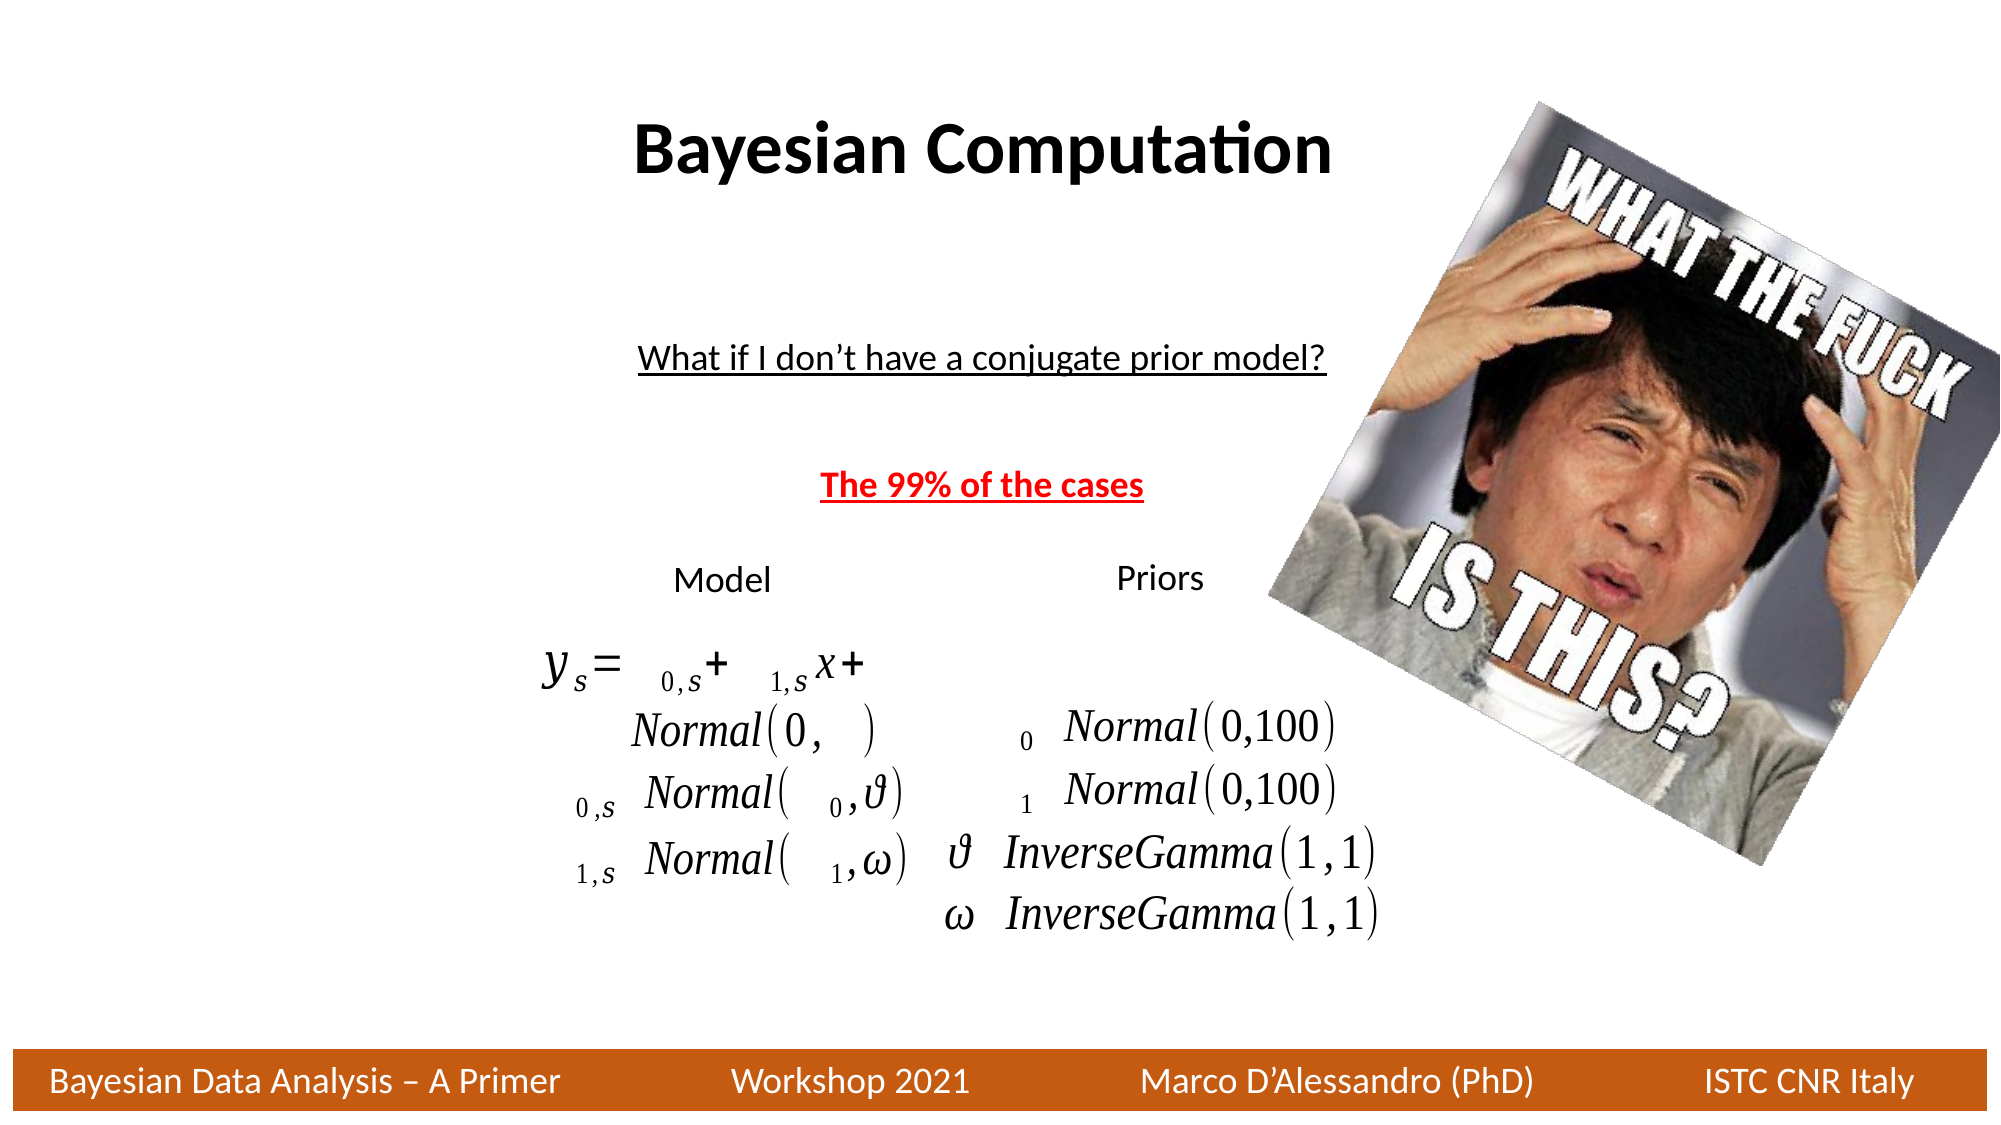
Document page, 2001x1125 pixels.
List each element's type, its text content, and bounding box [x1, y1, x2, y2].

picture [1269, 103, 2000, 866]
text_box Priors [1101, 545, 1220, 606]
text_box Bayesian Data Analysis – A Primer Workshop 2021 Marco D’Alessandro (PhD) ISTC CNR Italy [34, 1048, 1969, 1109]
text_box The 99% of the cases [805, 452, 1160, 513]
text_box Model [658, 547, 787, 608]
text_box What if I don’t have a conjugate prior model? [622, 325, 1342, 386]
text_box Bayesian Computation [618, 91, 1385, 196]
text_box [12, 1048, 1988, 1112]
